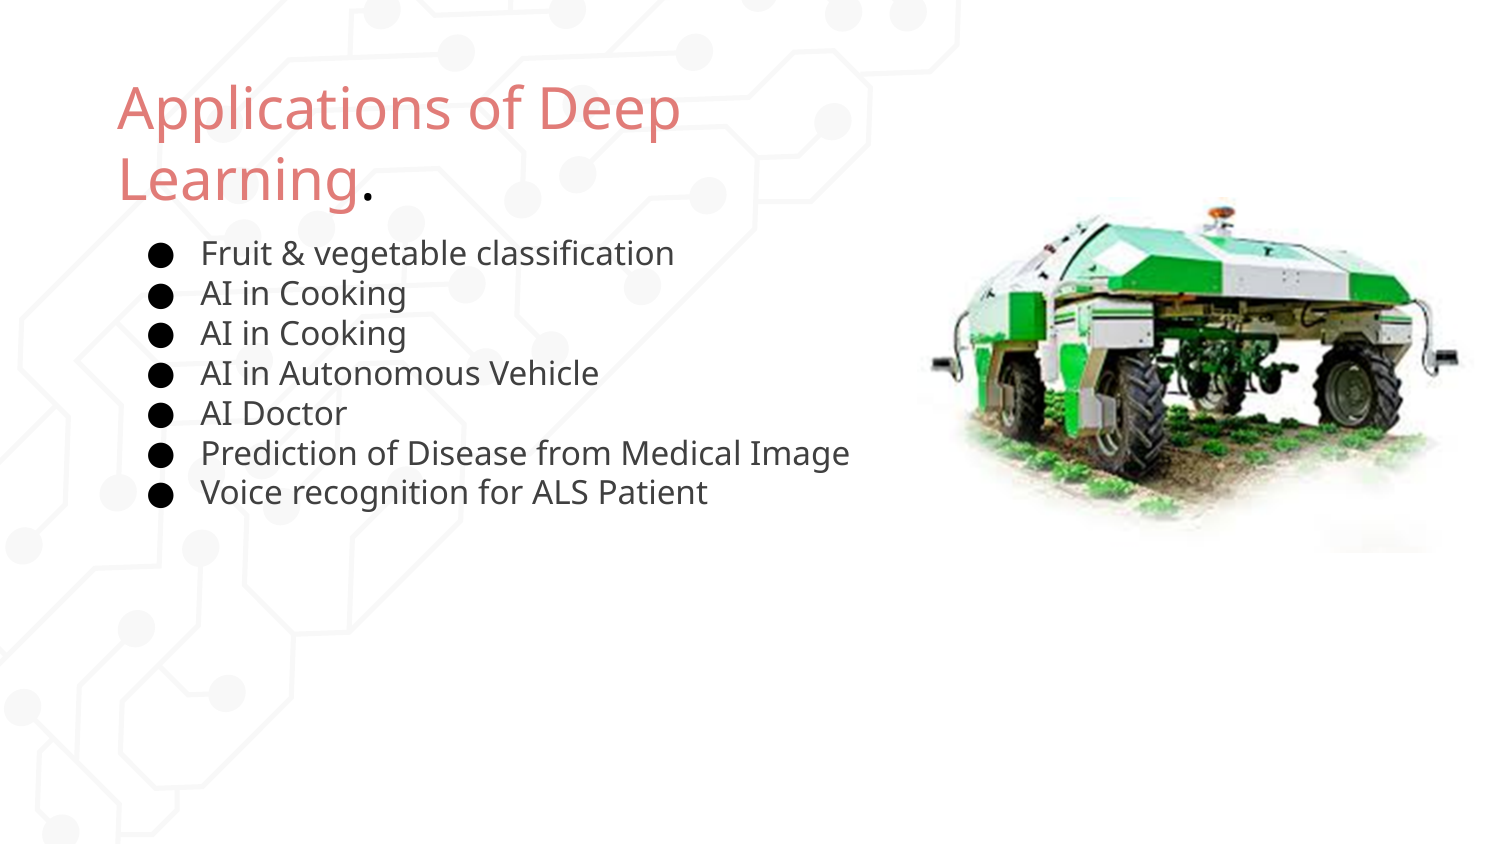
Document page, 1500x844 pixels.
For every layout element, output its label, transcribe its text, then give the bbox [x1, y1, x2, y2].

title Applications of Deep Learning. [102, 56, 881, 151]
list Fruit & vegetable classification AI in Cooking AI in Cooking AI in Autonomous Vehicle AI Doctor Prediction of Disease from Medical Image Voice recognition for ALS Patient [110, 217, 874, 636]
picture [917, 197, 1476, 553]
